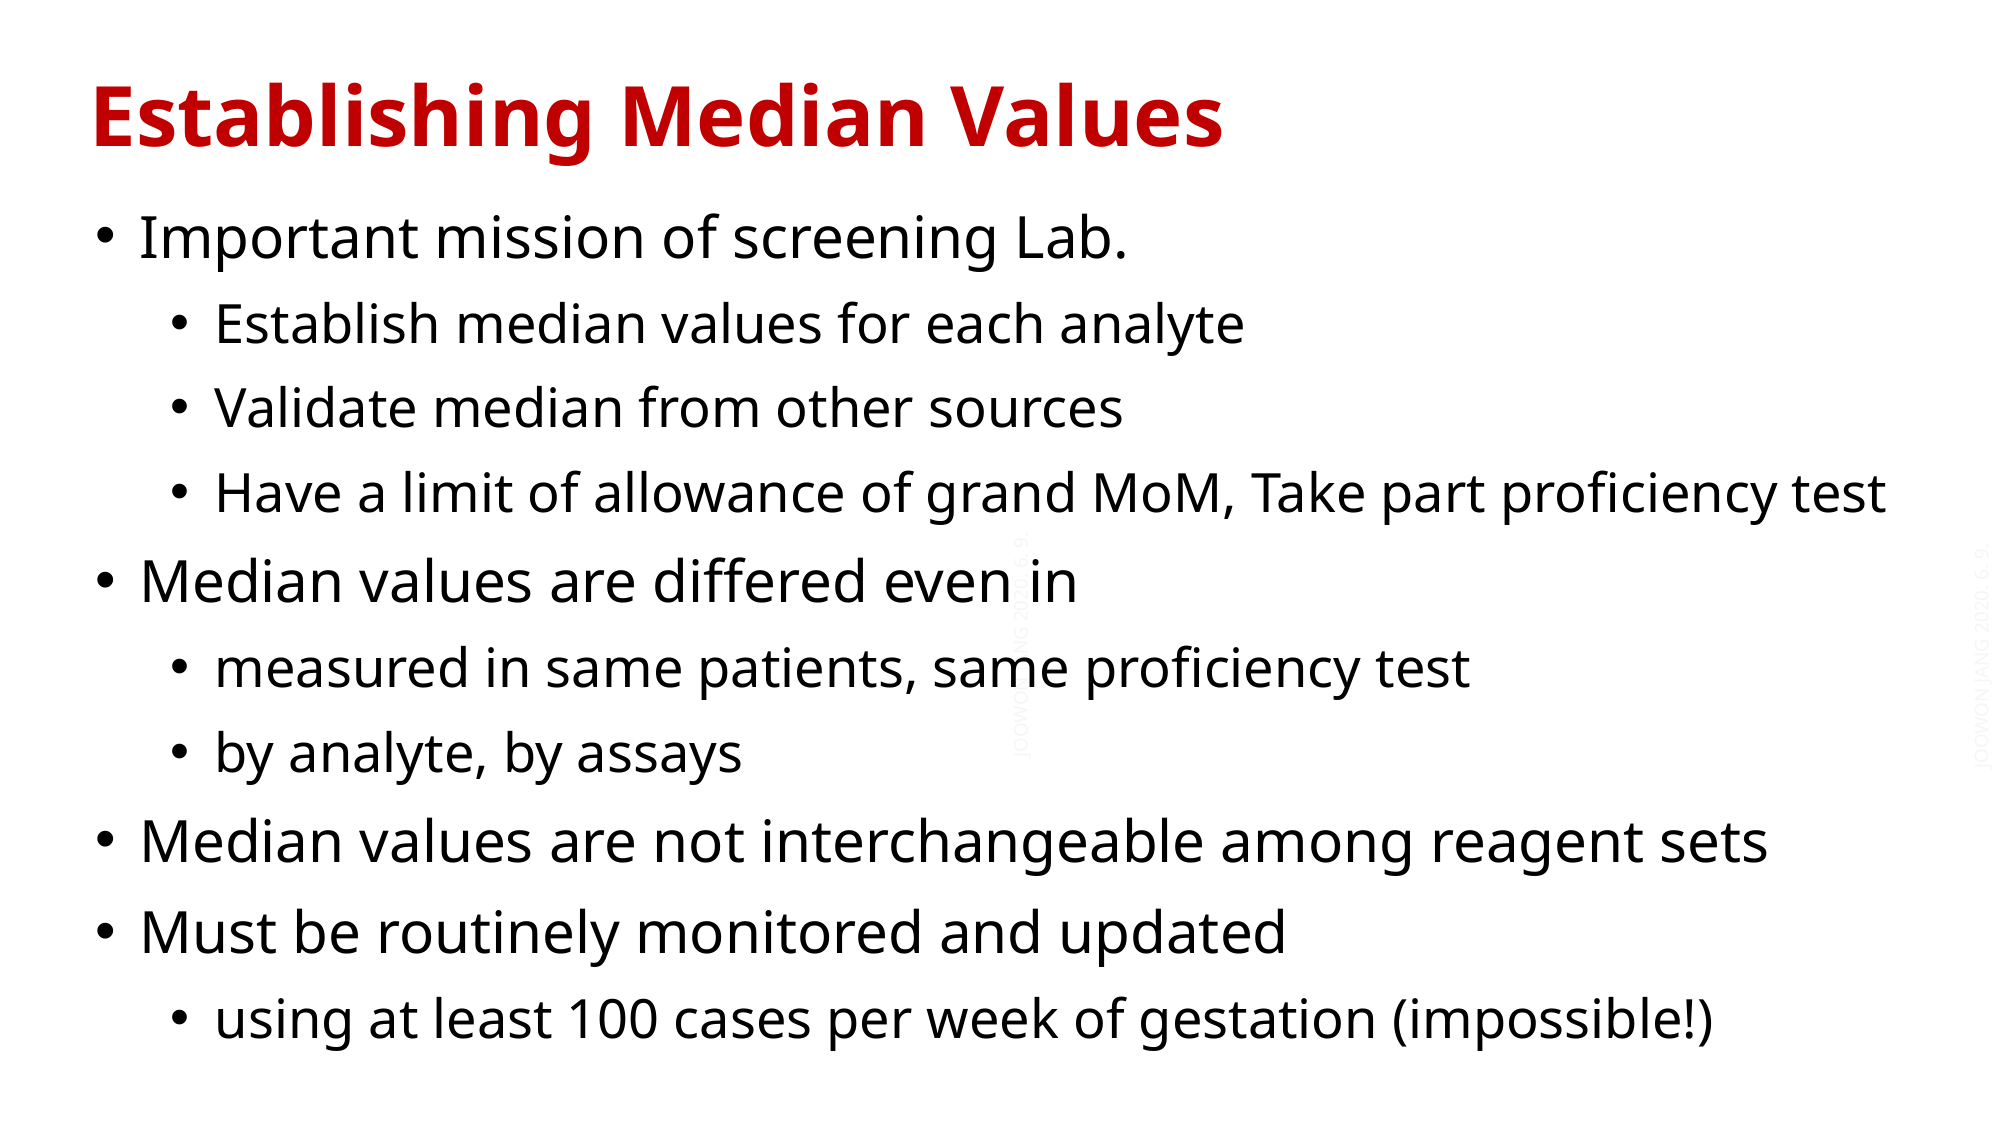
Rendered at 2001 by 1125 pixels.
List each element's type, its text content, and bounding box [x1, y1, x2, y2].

text_box Important mission of screening Lab. Establish median values for each analyte Validate median from other sources Have a limit of allowance of grand MoM, Take part proficiency test Median values are differed even in measured in same patients, same proficiency test by analyte, by assays Median values are not interchangeable among reagent sets Must be routinely monitored and updated using at least 100 cases per week of gestation (impossible!) [80, 171, 1933, 1057]
text_box Establishing Median Values [0, 55, 2000, 170]
